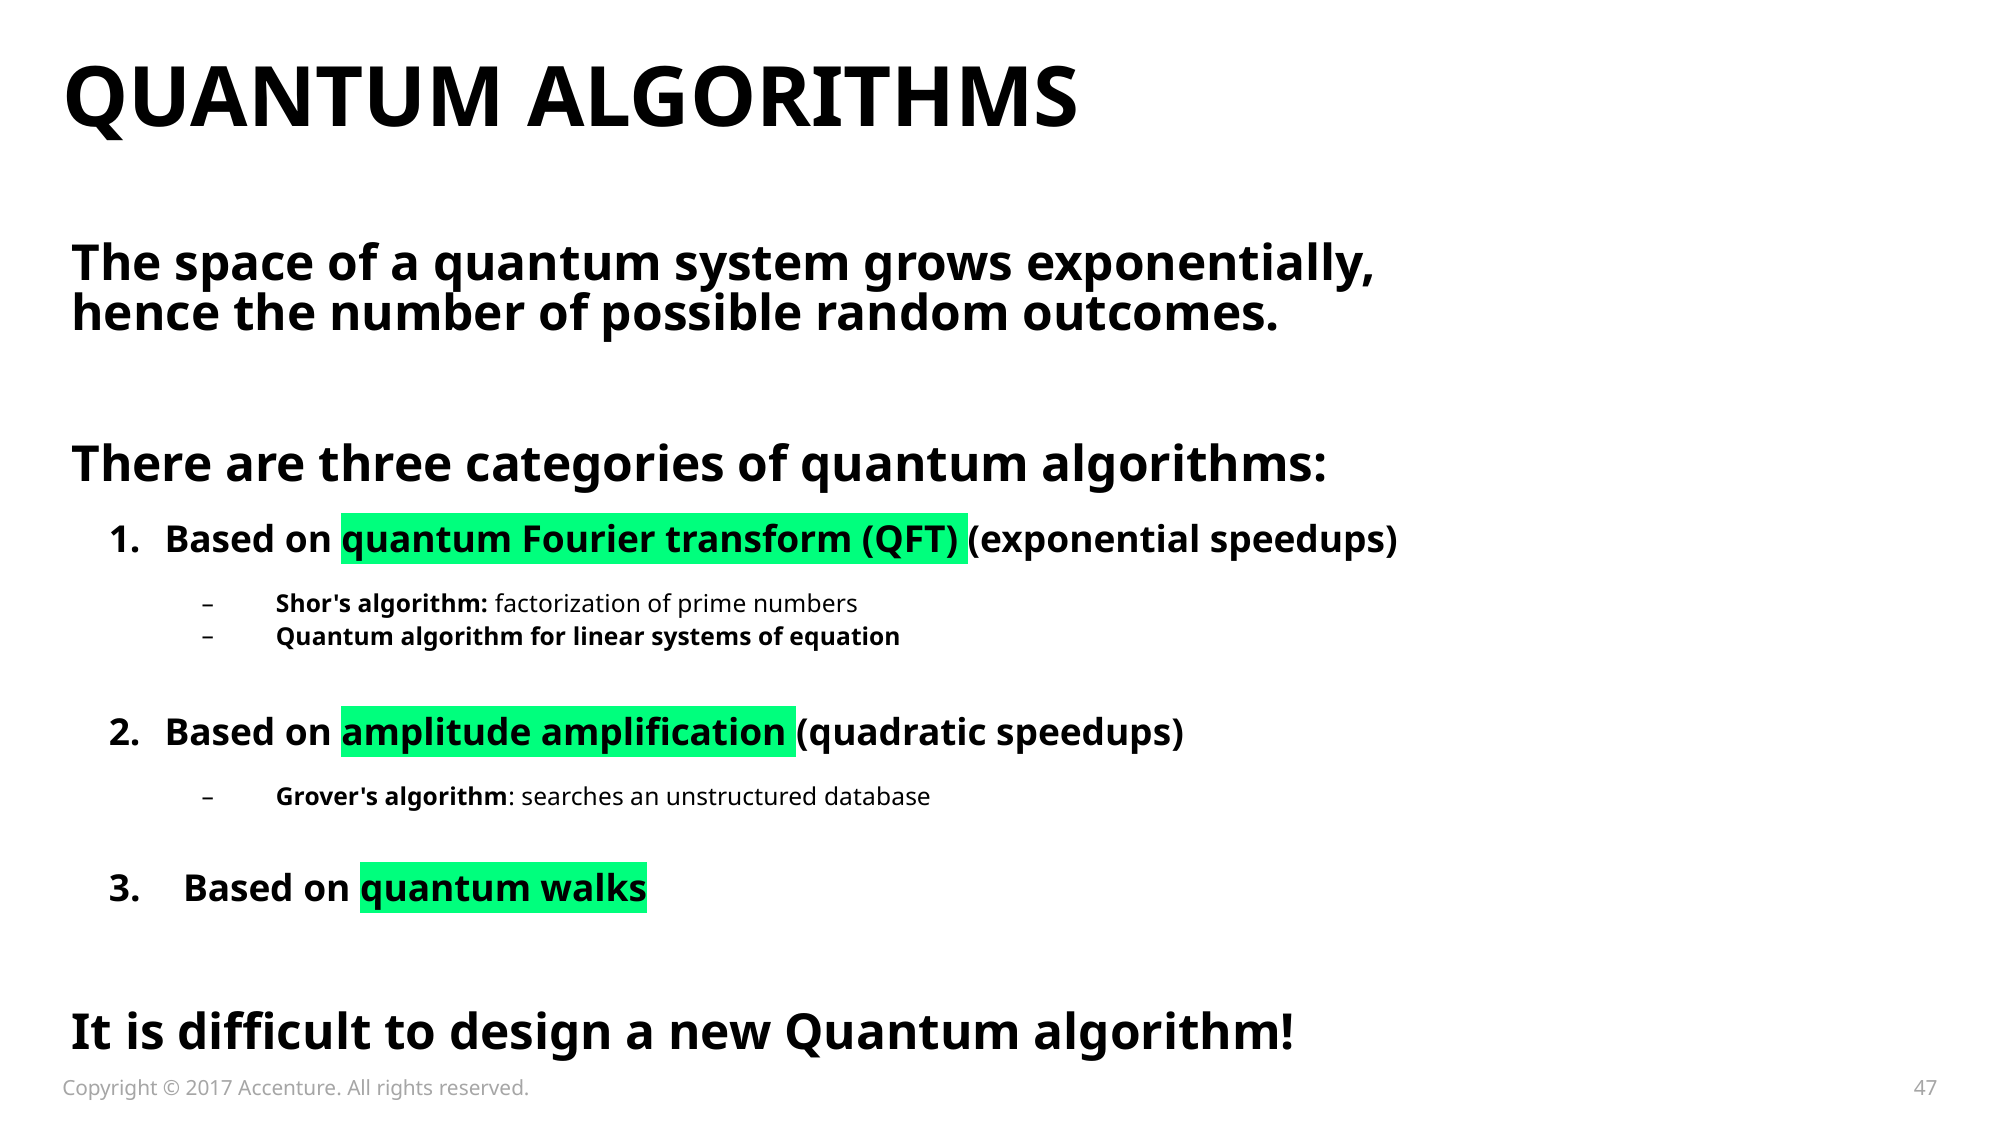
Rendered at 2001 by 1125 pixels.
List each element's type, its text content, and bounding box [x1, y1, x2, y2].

slide_number 47 [1887, 1069, 1938, 1104]
list The space of a quantum system grows exponentially, hence the number of possible random outcomes. There are three categories of quantum algorithms: Based on quantum Fourier transform (QFT) (exponential speedups) Shor's algorithm: factorization of prime numbers Quantum algorithm for linear systems of equation Based on amplitude amplification (quadratic speedups) Grover's algorithm: searches an unstructured database Based on quantum walks It is difficult to design a new Quantum algorithm! [62, 224, 1431, 1070]
title Quantum Algorithms [62, 62, 1282, 225]
footer Copyright © 2017 Accenture. All rights reserved. [62, 1069, 1000, 1104]
